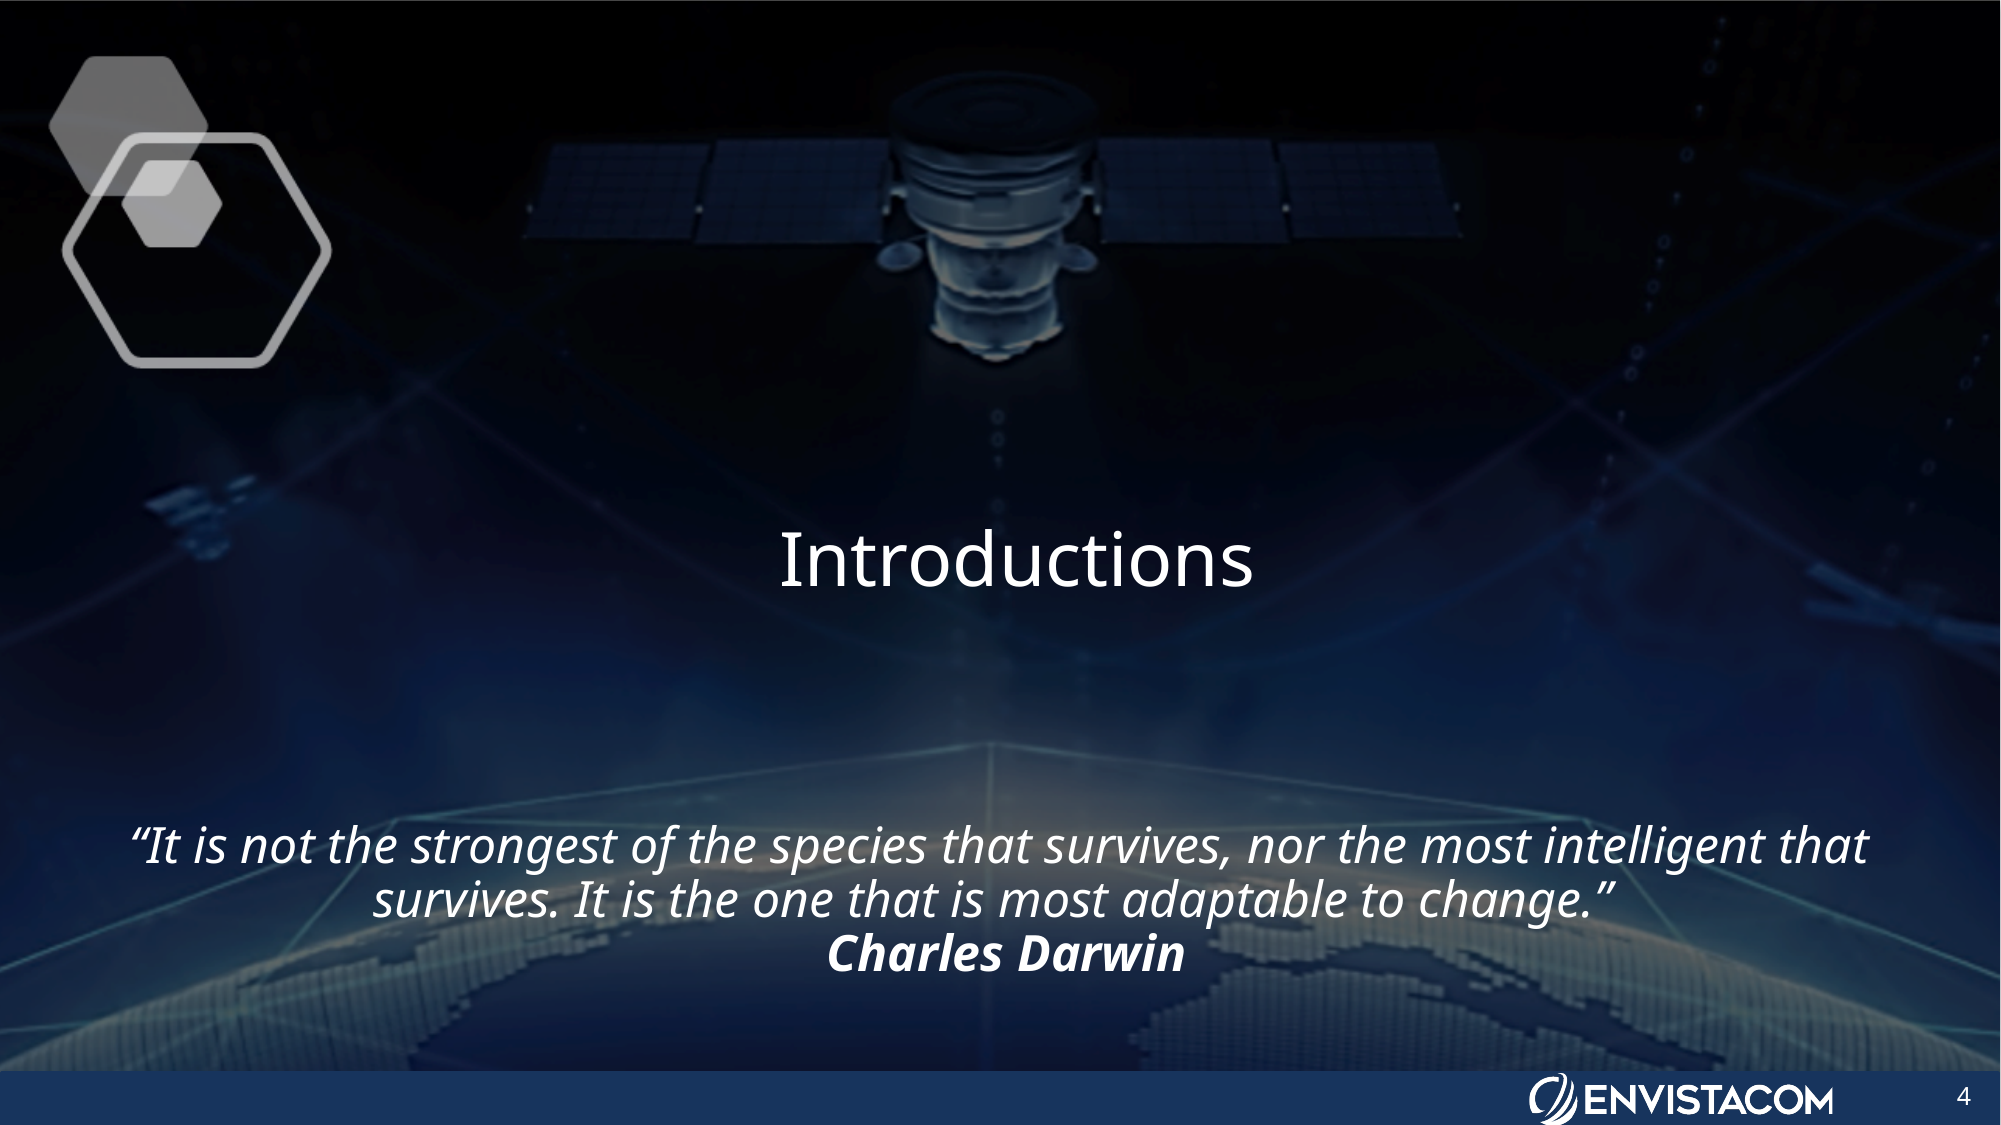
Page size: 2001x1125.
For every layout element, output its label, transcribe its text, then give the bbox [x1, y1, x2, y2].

slide_number 4 [1877, 1067, 1986, 1125]
picture [0, 0, 2001, 1125]
list Introductions [131, 514, 1903, 611]
list “It is not the strongest of the species that survives, nor the most intelligent that survives. It is the one that is most adaptable to change.” Charles Darwin [89, 812, 1911, 992]
